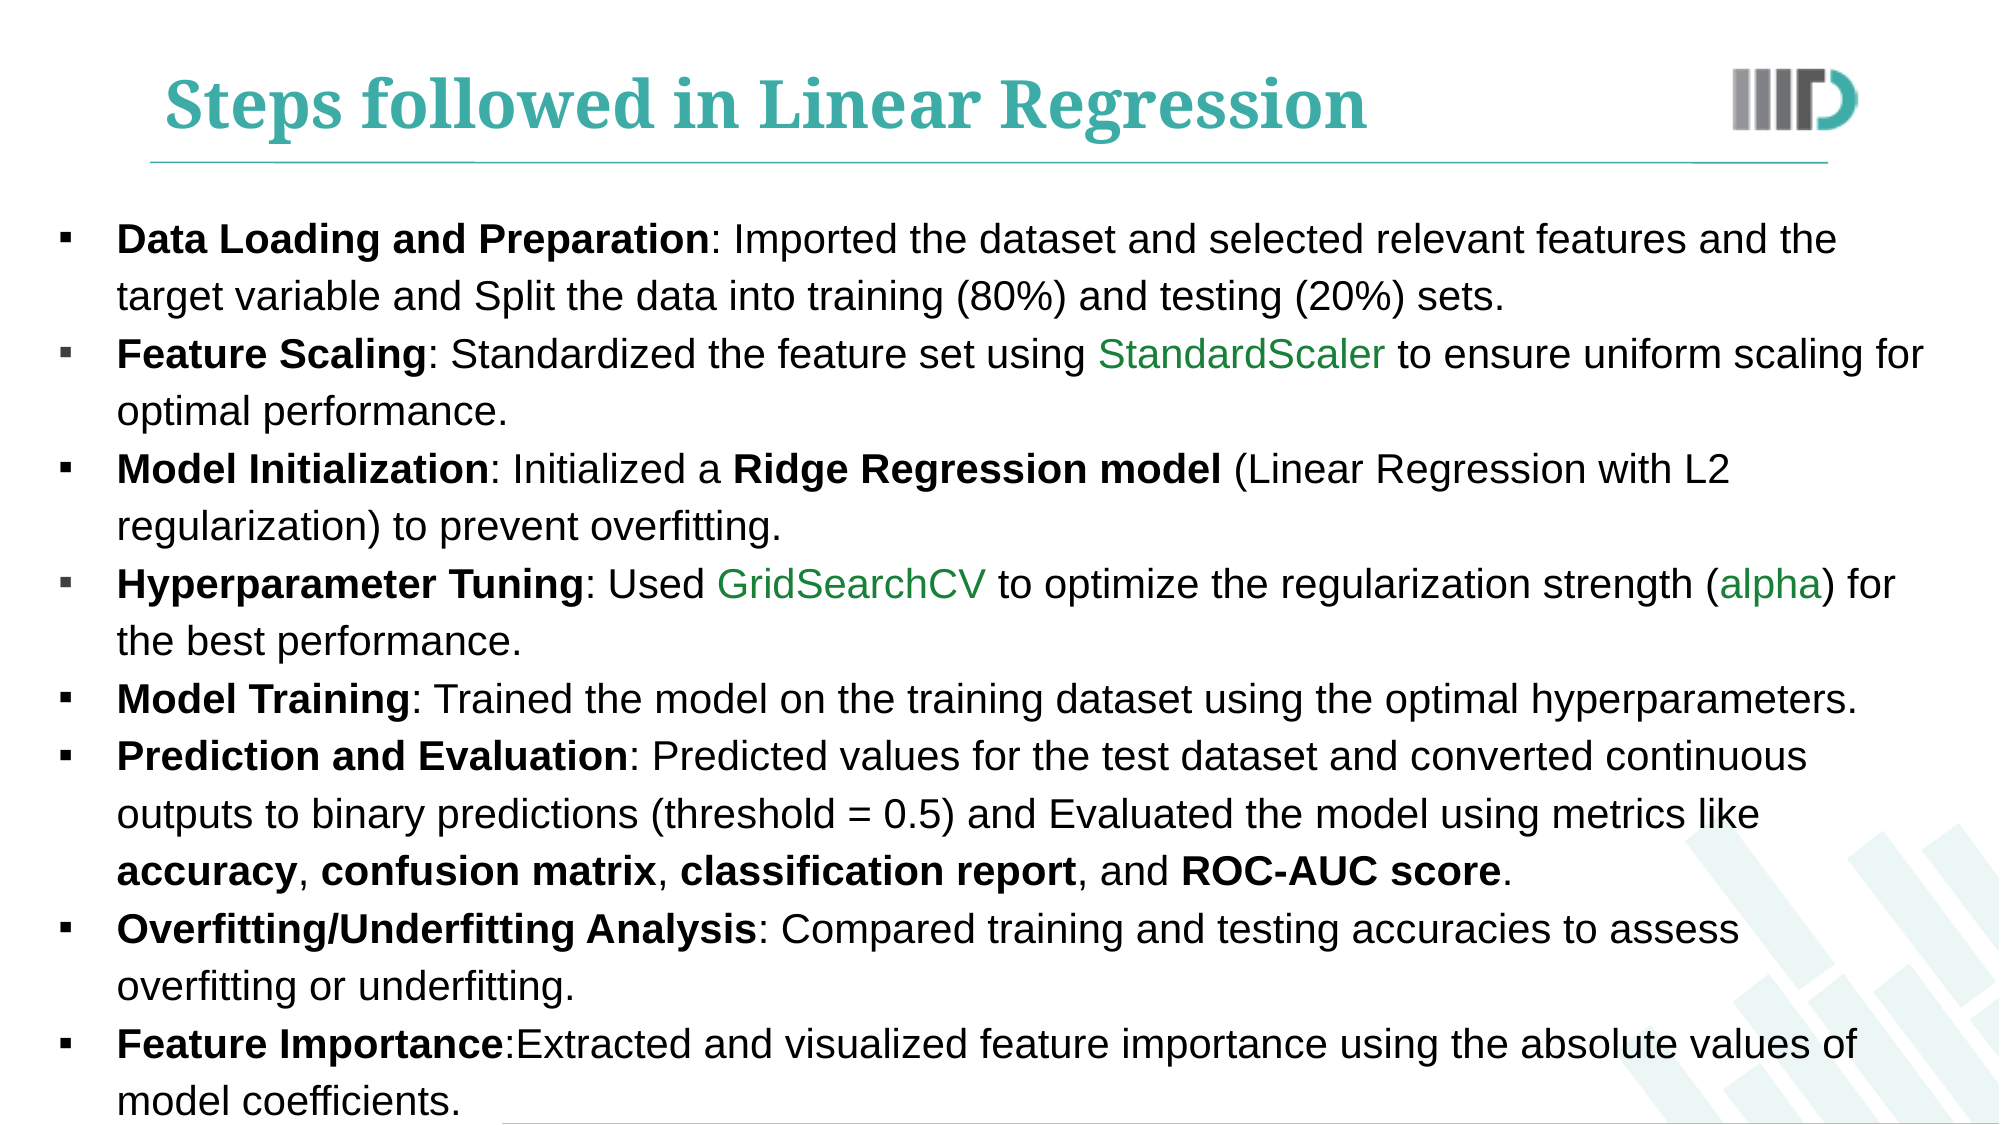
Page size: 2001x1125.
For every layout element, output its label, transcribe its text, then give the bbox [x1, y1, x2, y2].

title Steps followed in Linear Regression [150, 52, 1648, 163]
list Data Loading and Preparation: Imported the dataset and selected relevant features and the target variable and Split the data into training (80%) and testing (20%) sets. Feature Scaling: Standardized the feature set using StandardScaler to ensure uniform scaling for optimal performance. Model Initialization: Initialized a Ridge Regression model (Linear Regression with L2 regularization) to prevent overfitting. Hyperparameter Tuning: Used GridSearchCV to optimize the regularization strength (alpha) for the best performance. Model Training: Trained the model on the training dataset using the optimal hyperparameters. Prediction and Evaluation: Predicted values for the test dataset and converted continuous outputs to binary predictions (threshold = 0.5) and Evaluated the model using metrics like accuracy, confusion matrix, classification report, and ROC-AUC score. Overfitting/Underfitting Analysis: Compared training and testing accuracies to assess overfitting or underfitting. Feature Importance:Extracted and visualized feature importance using the absolute values of model coefficients. [26, 196, 1945, 1014]
picture [500, 0, 2000, 1125]
